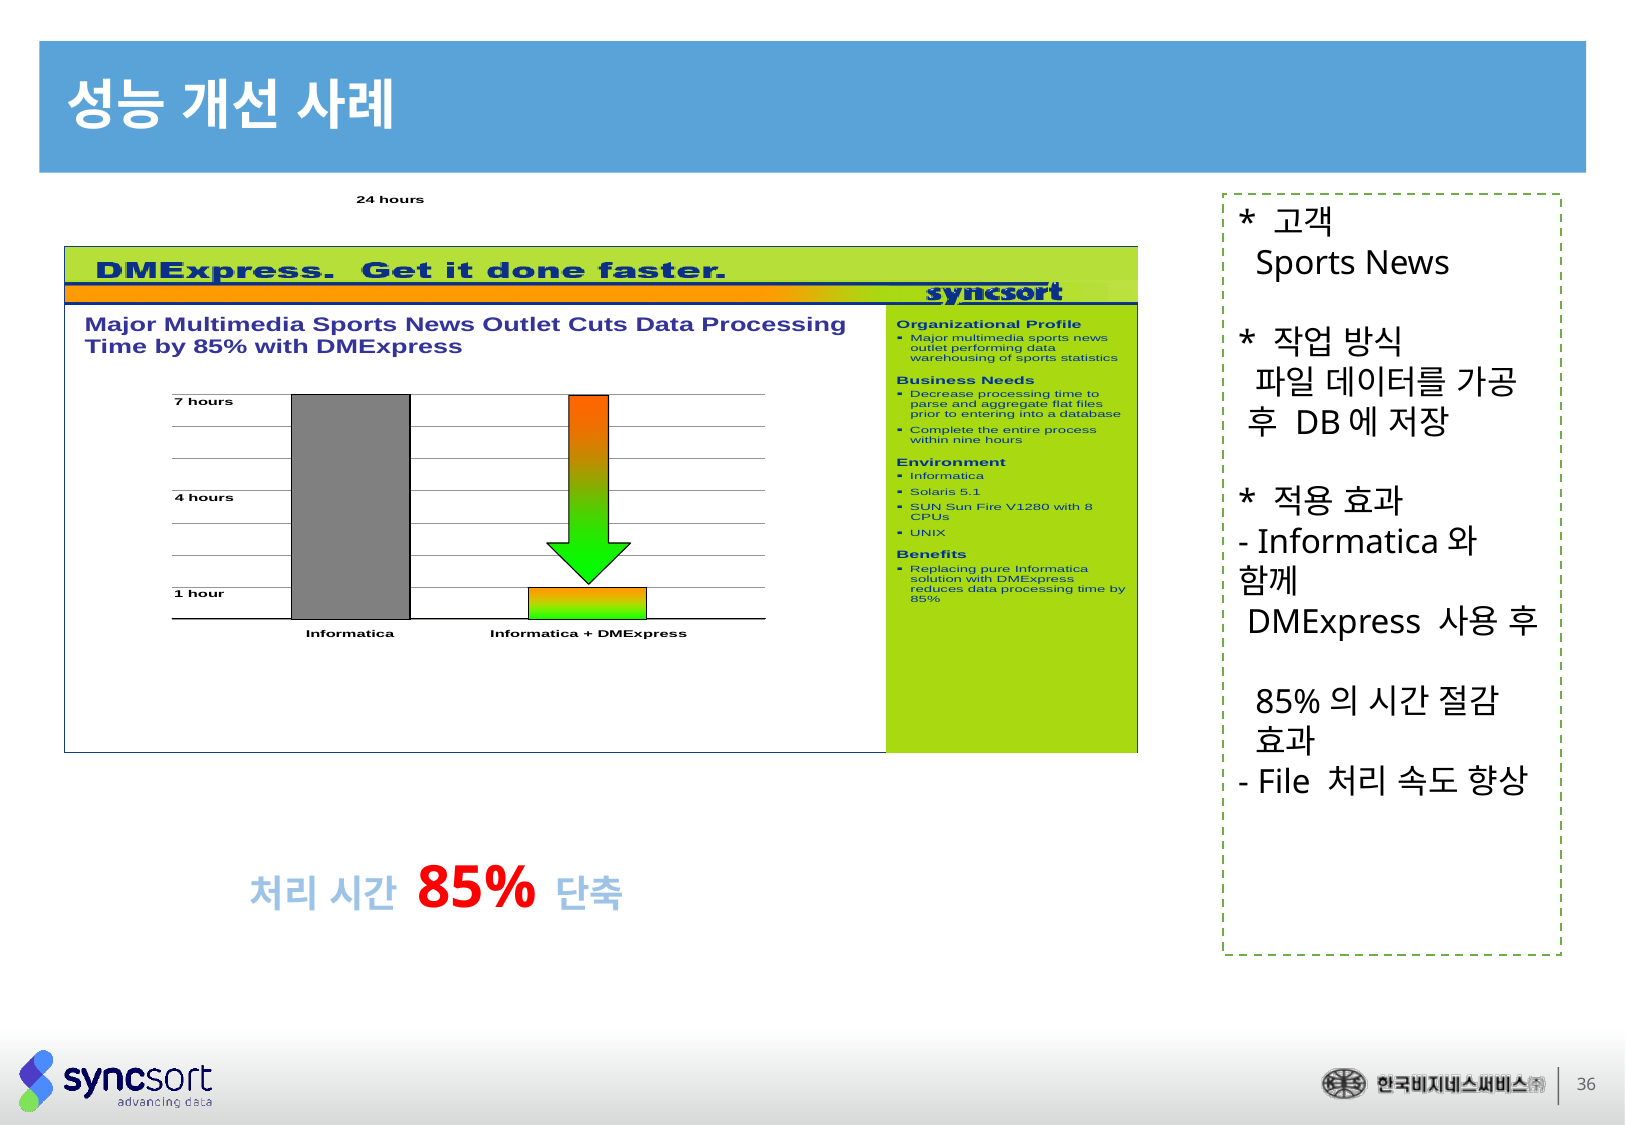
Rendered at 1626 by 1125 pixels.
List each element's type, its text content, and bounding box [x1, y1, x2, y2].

picture [0, 1028, 1625, 1125]
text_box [64, 191, 1167, 1016]
text_box * 고객 Sports News * 작업 방식 파일 데이터를 가공 후 DB에 저장 * 적용 효과 - Informatica와 함께 DMExpress 사용 후 85%의 시간 절감 효과 - File 처리 속도 향상 [1223, 193, 1561, 956]
title 성능 개선 사례 [51, 55, 1454, 159]
slide_number 36 [1147, 1042, 1514, 1103]
